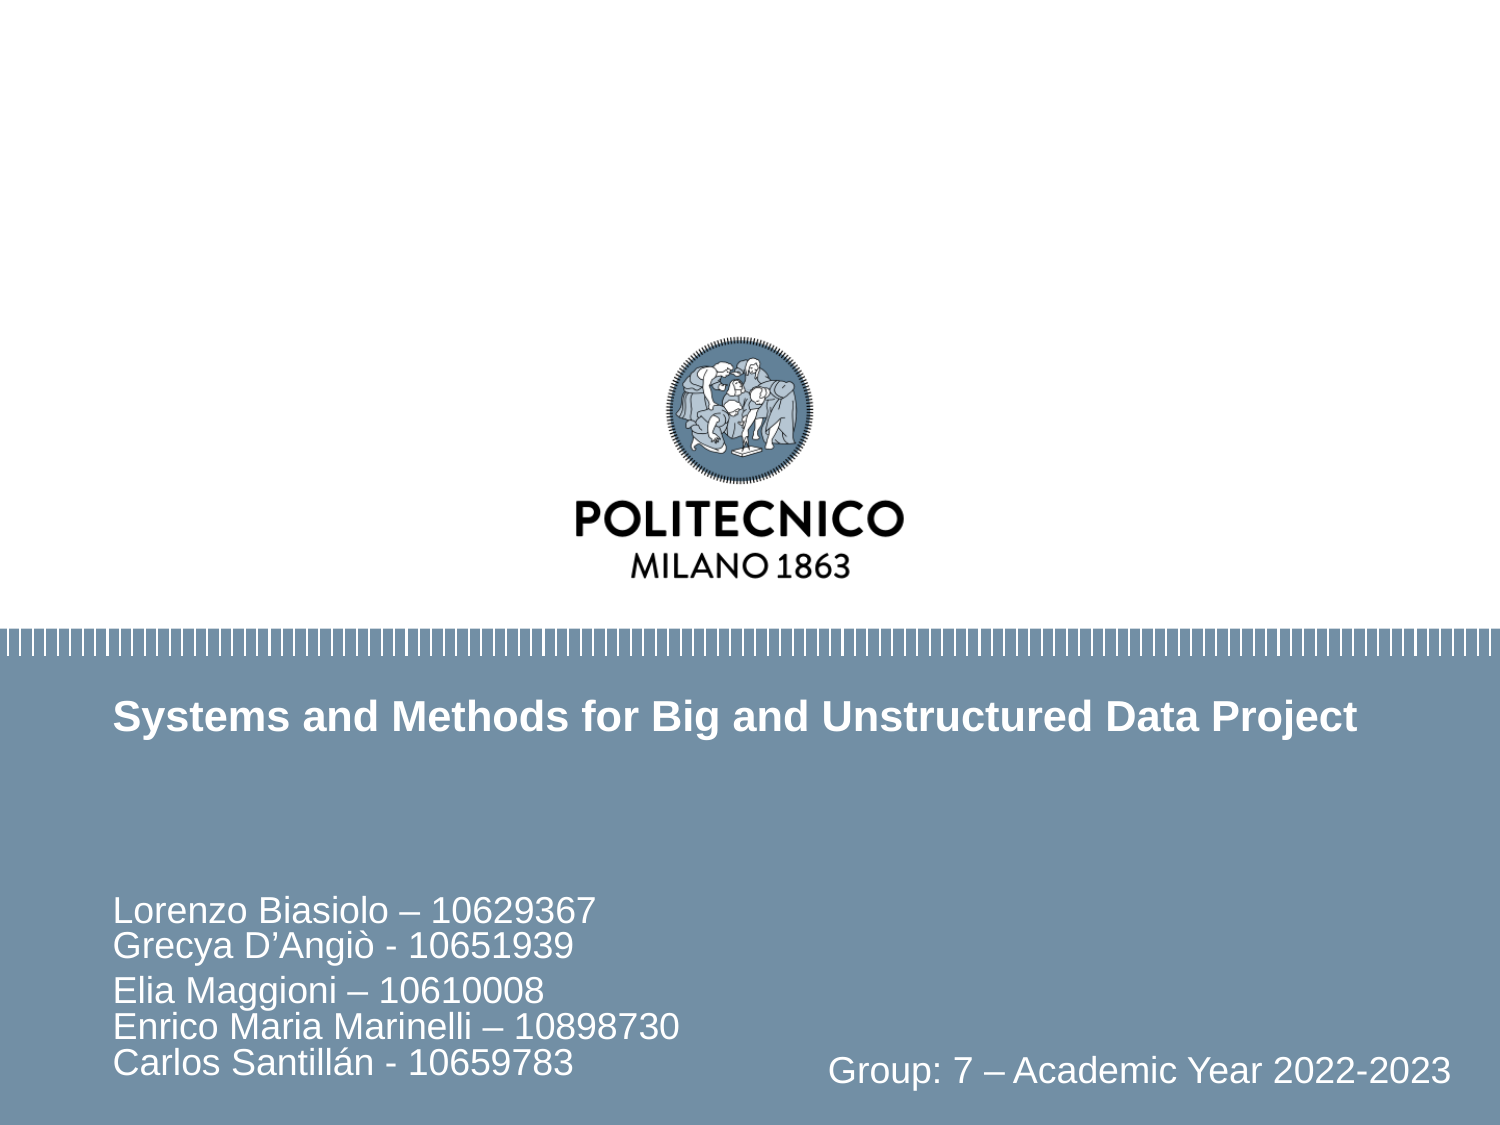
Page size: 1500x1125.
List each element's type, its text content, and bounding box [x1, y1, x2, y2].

text_box Group: 7 – Academic Year 2022-2023 [820, 1038, 1500, 1099]
title Systems and Methods for Big and Unstructured Data Project [104, 680, 1381, 841]
picture [515, 282, 964, 632]
subtitle Lorenzo Biasiolo – 10629367 Grecya D’Angiò - 10651939 Elia Maggioni – 10610008 Enrico Maria Marinelli – 10898730 Carlos Santillán - 10659783 [104, 886, 751, 1107]
